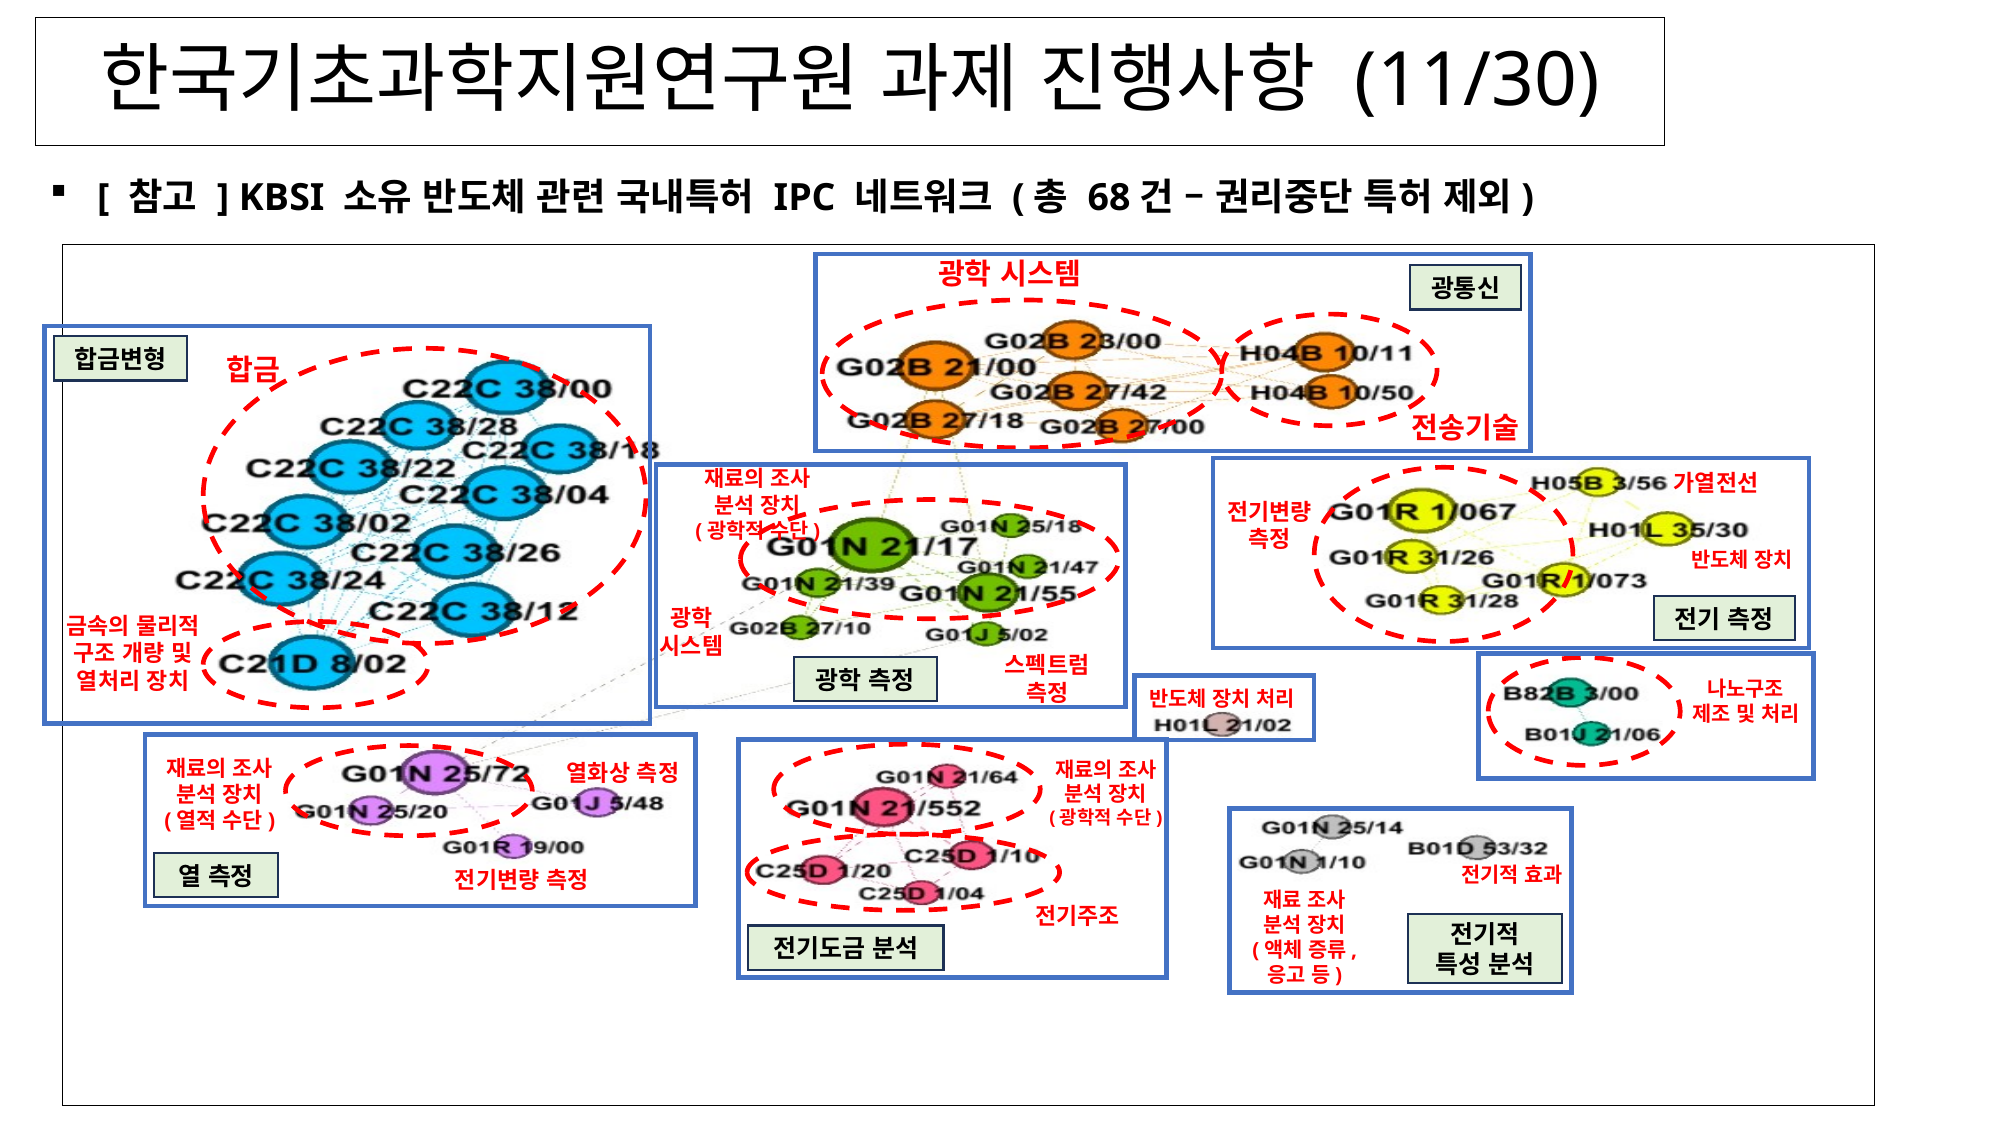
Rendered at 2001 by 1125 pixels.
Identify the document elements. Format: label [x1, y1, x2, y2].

picture [62, 244, 1875, 1106]
text_box [43, 325, 62, 724]
text_box [35, 165, 1589, 226]
title [35, 17, 1665, 146]
